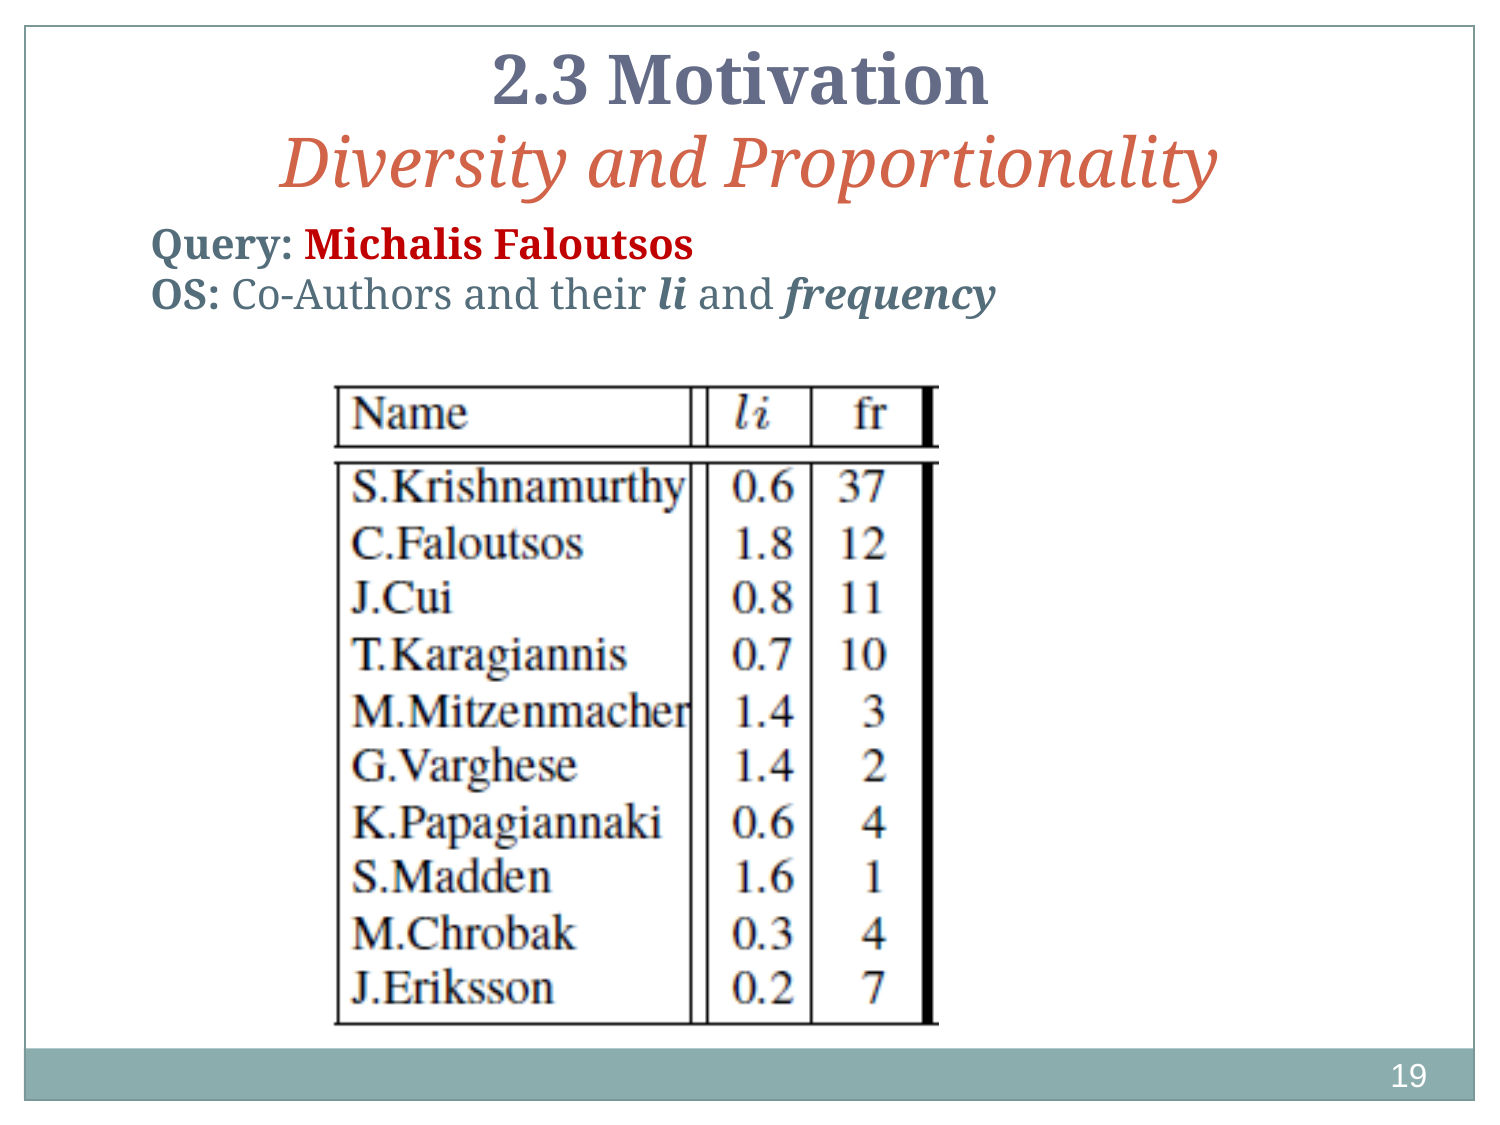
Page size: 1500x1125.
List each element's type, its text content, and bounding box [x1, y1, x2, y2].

text_box Query: Michalis Faloutsos OS: Co-Authors and their li and frequency [135, 210, 1341, 325]
slide_number 19 [1358, 1037, 1459, 1110]
text_box 2.3 Motivation Diversity and Proportionality [41, 107, 1442, 209]
picture [324, 373, 940, 1035]
